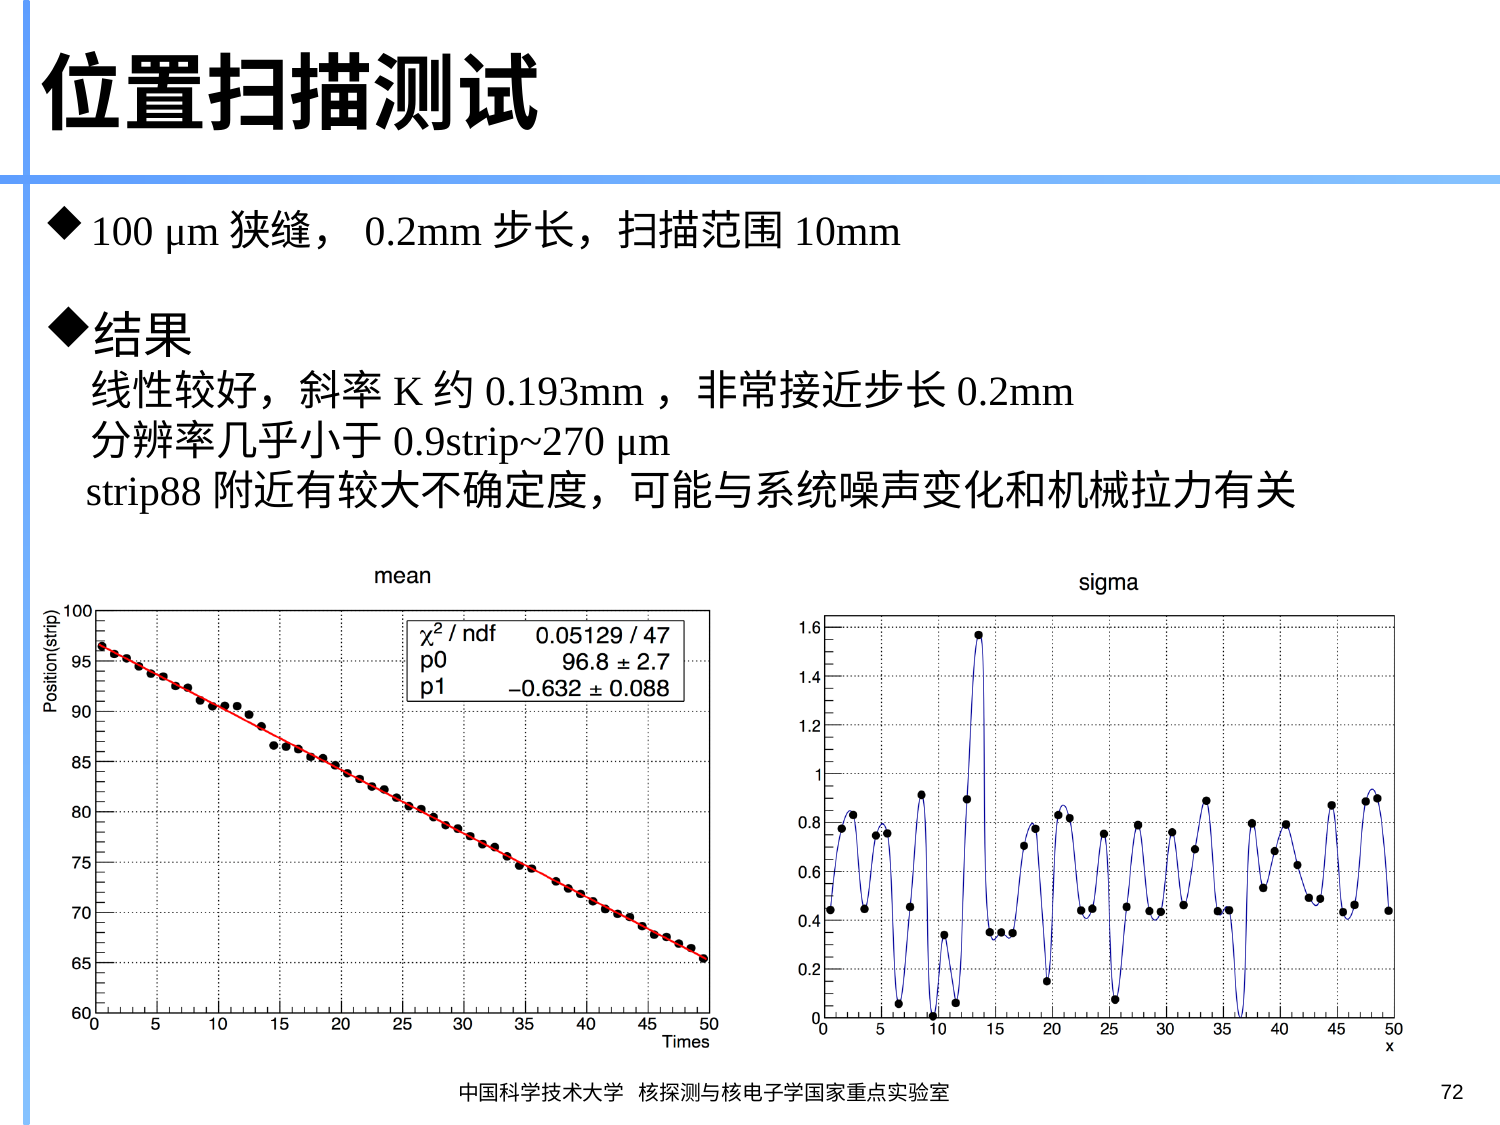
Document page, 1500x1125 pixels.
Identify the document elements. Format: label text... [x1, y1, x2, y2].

title 位置扫描测试 [25, 1, 1398, 184]
picture [41, 560, 751, 1049]
footer 中国科学技术大学 核探测与核电子学国家重点实验室 [435, 1060, 965, 1113]
text_box 100 μm狭缝，0.2mm步长，扫描范围10mm 结果 线性较好，斜率K约0.193mm，非常接近步长0.2mm 分辨率几乎小于0.9strip~270 μm strip88附近有较大不确定度，可能与系统噪声变化和机械拉力有关 [29, 196, 1437, 572]
picture [753, 565, 1465, 1068]
slide_number 72 [1418, 1051, 1479, 1112]
